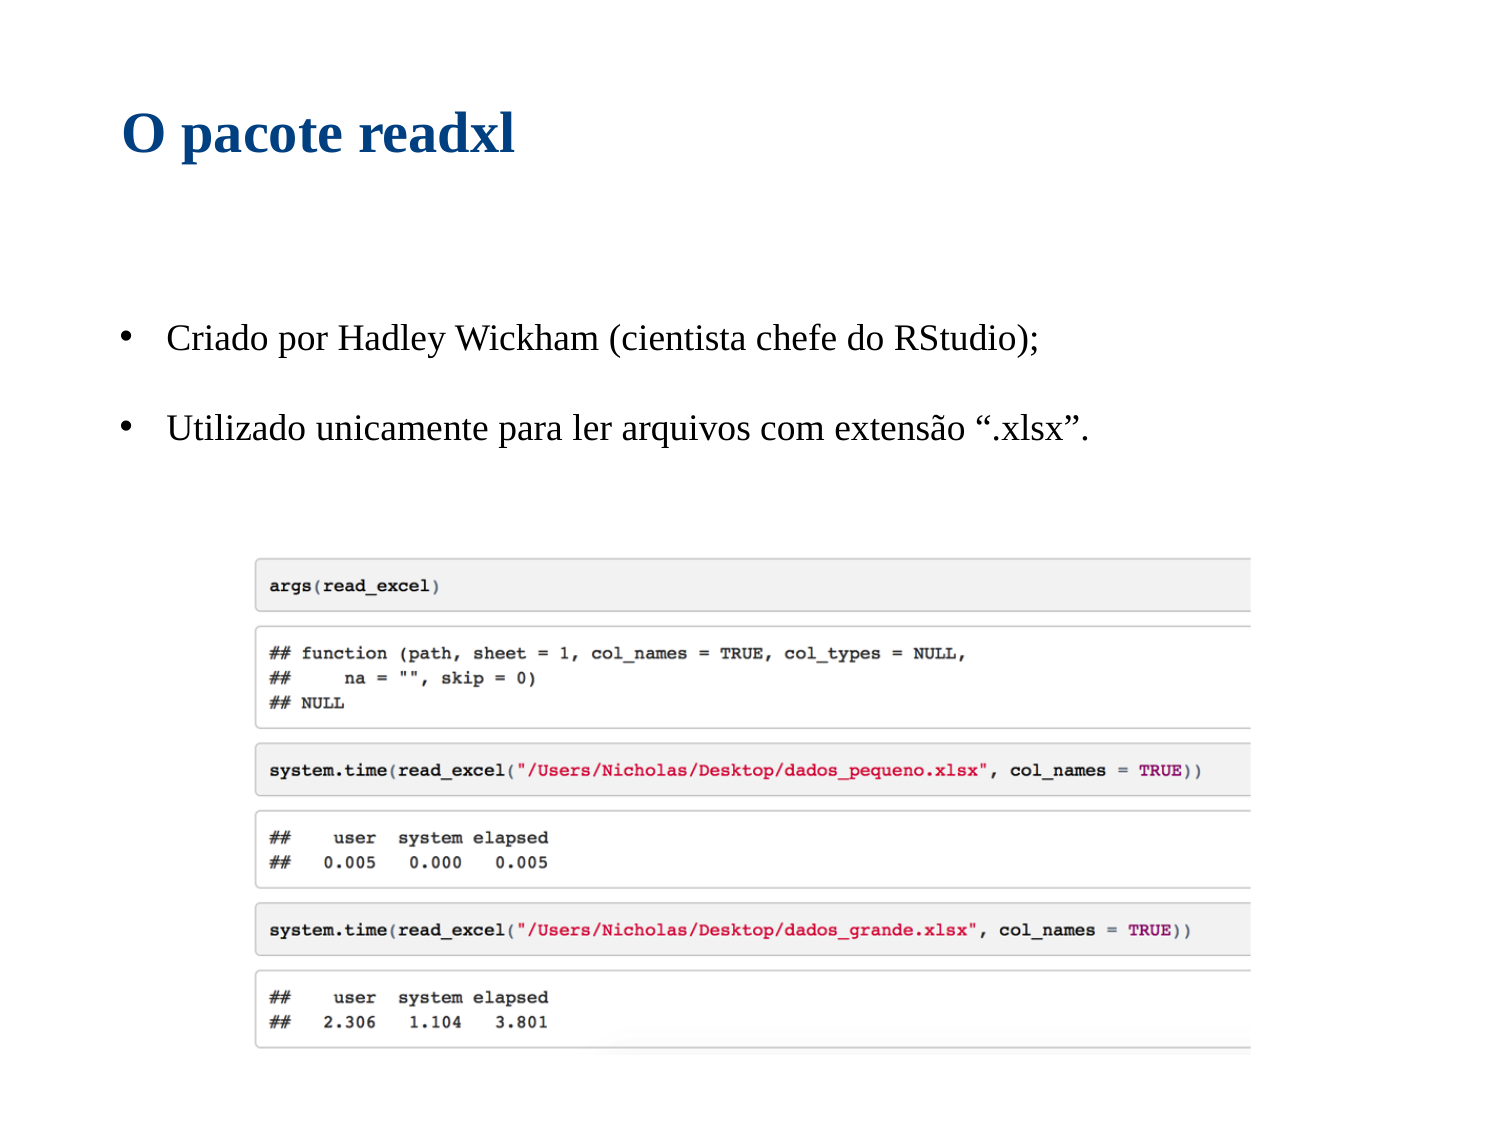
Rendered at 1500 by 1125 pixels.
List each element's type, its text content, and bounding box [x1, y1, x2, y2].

picture [249, 546, 1251, 1055]
text_box Criado por Hadley Wickham (cientista chefe do RStudio); Utilizado unicamente para ler arquivos com extensão “.xlsx”. [104, 260, 1413, 456]
text_box O pacote readxl [107, 86, 531, 172]
